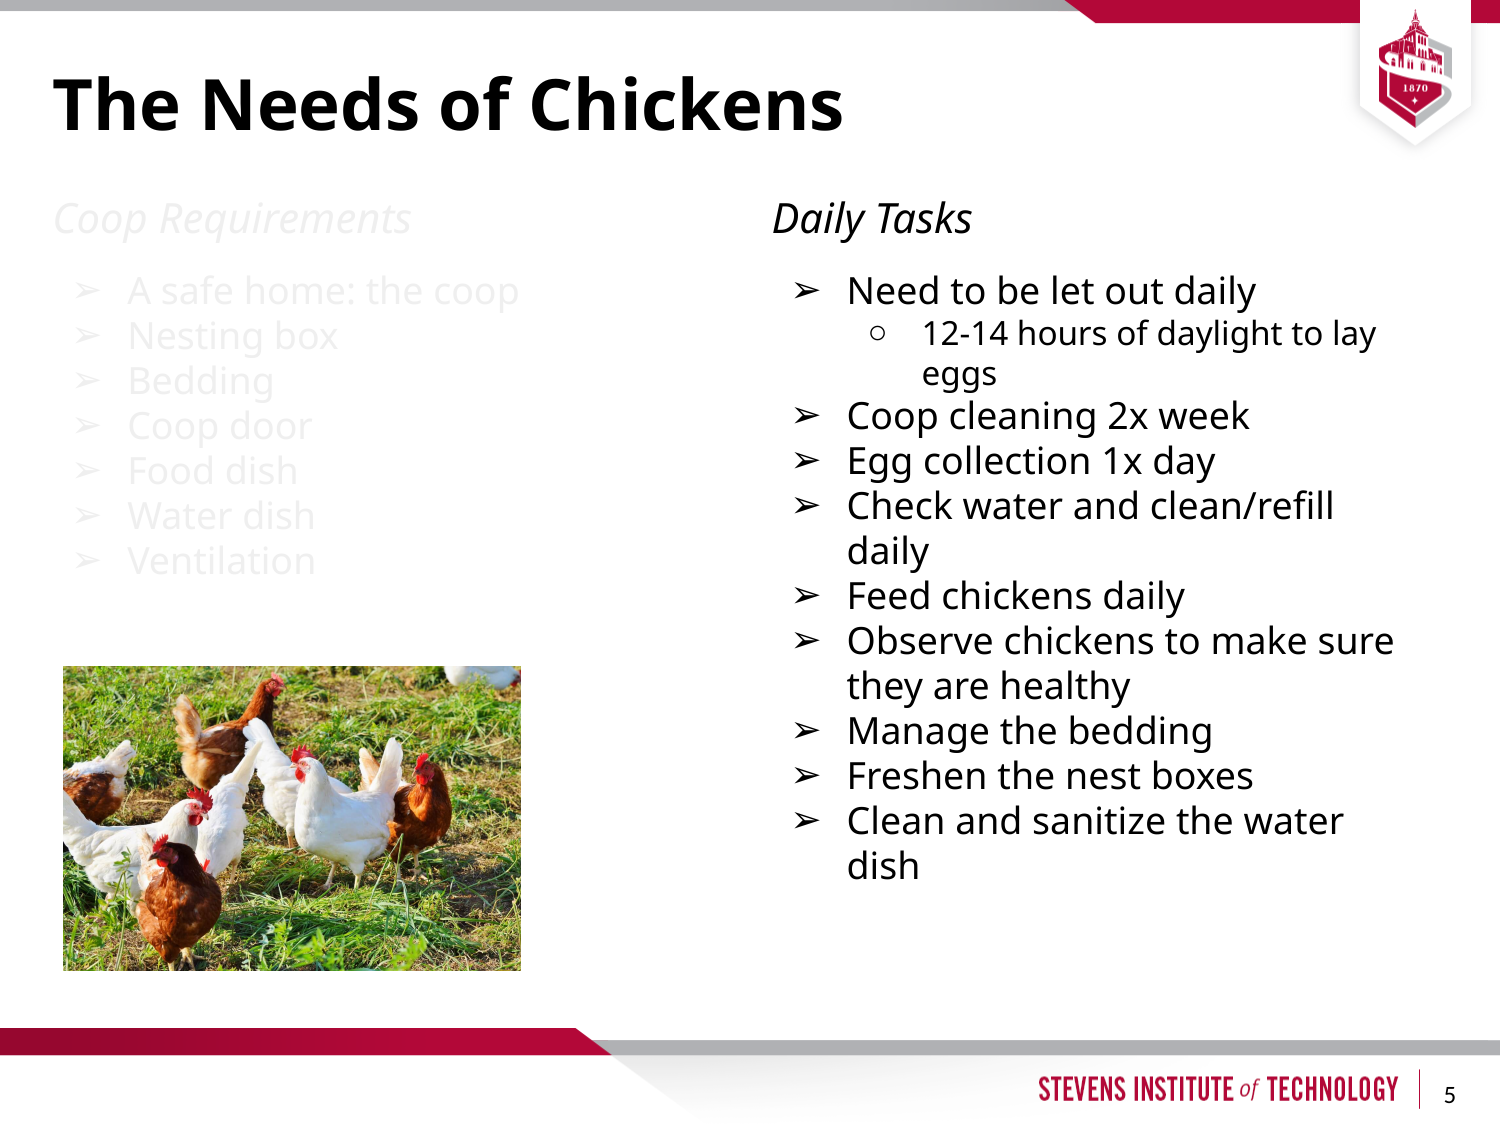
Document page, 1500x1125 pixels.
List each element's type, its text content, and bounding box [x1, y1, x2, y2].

picture [0, 0, 1500, 160]
list Coop Requirements A safe home: the coop Nesting box Bedding Coop door Food dish Water dish Ventilation [37, 177, 710, 948]
title The Needs of Chickens [37, 45, 1338, 199]
list Daily Tasks Need to be let out daily 12-14 hours of daylight to lay eggs Coop cleaning 2x week Egg collection 1x day Check water and clean/refill daily Feed chickens daily Observe chickens to make sure they are healthy Manage the bedding Freshen the nest boxes Clean and sanitize the water dish [756, 177, 1429, 948]
picture [63, 666, 521, 972]
slide_number 5 [1428, 1071, 1490, 1108]
picture [0, 1028, 1500, 1125]
